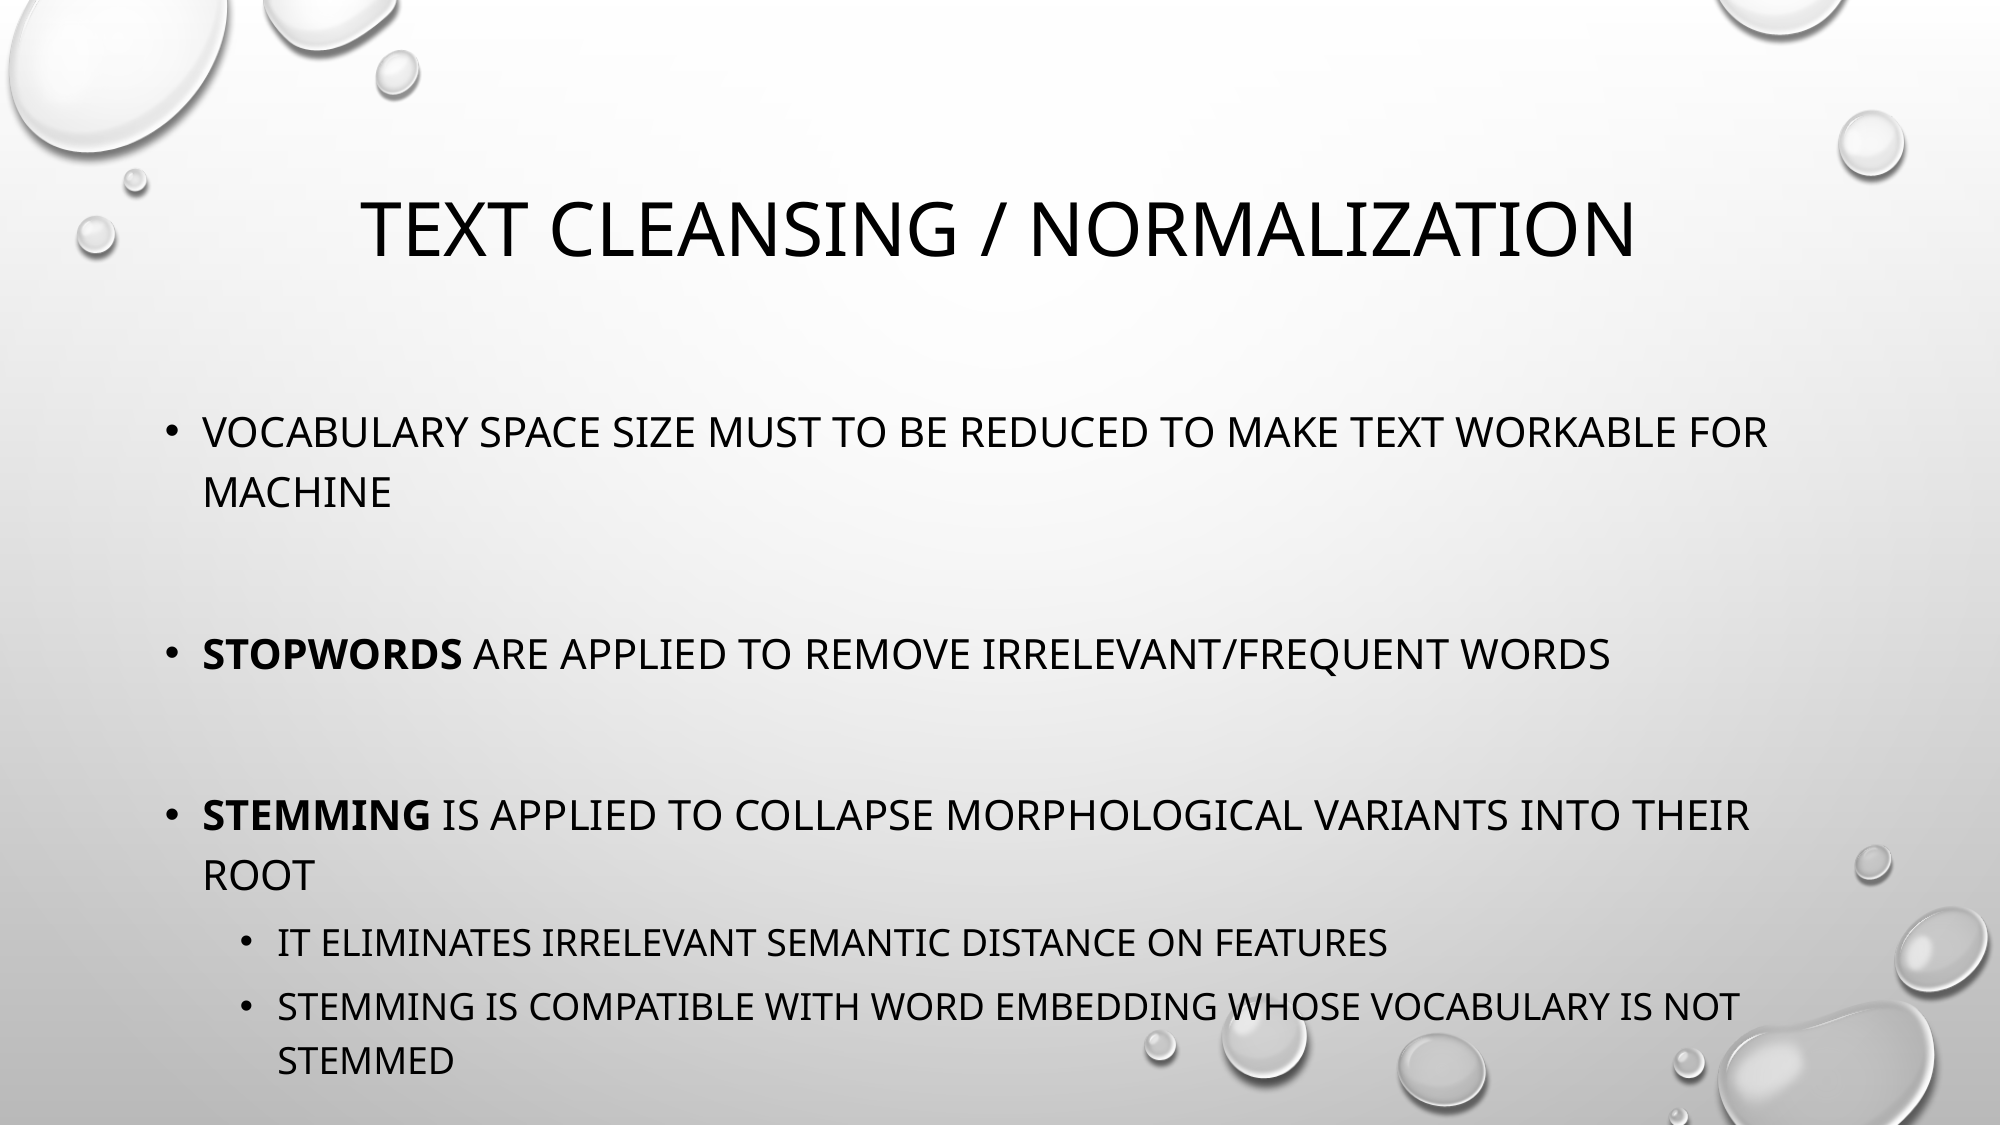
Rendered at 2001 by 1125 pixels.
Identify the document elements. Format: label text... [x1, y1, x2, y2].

title Text cleansing / normalization [149, 101, 1851, 364]
list Vocabulary space size must to be reduced to make text workable for machine Stopwords are applied to remove irrelevant/frequent words Stemming is applied to collapse morphological variants into their root It eliminates irrelevant semantic distance on features Stemming is compatible with word embedding whose vocabulary is not stemmed [149, 388, 1850, 950]
picture [0, 0, 2000, 1125]
